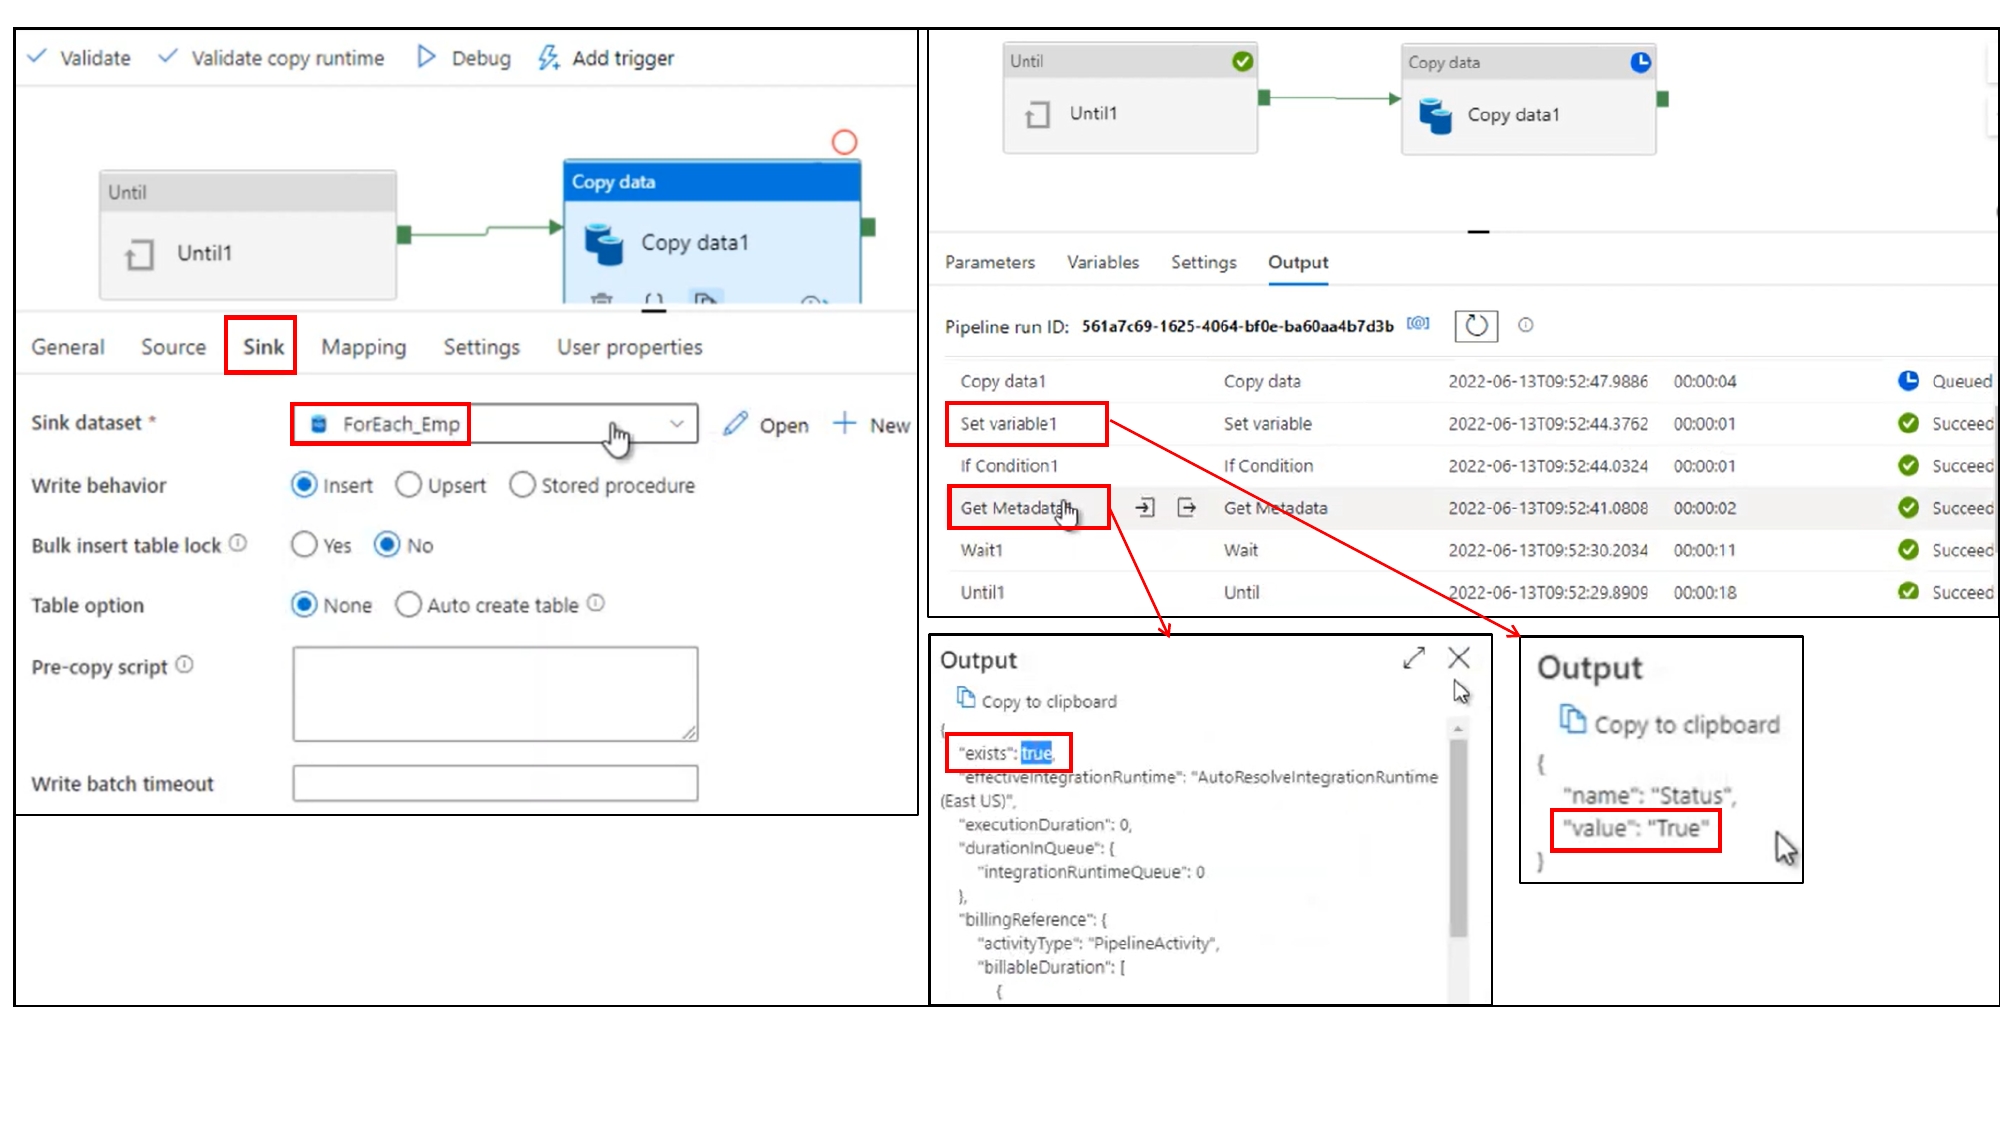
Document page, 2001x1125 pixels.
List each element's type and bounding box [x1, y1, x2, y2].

text_box [1110, 420, 1522, 638]
picture [15, 30, 917, 814]
picture [930, 635, 1491, 1005]
text_box [13, 28, 2000, 1007]
picture [929, 30, 1999, 616]
picture [1521, 637, 1802, 882]
